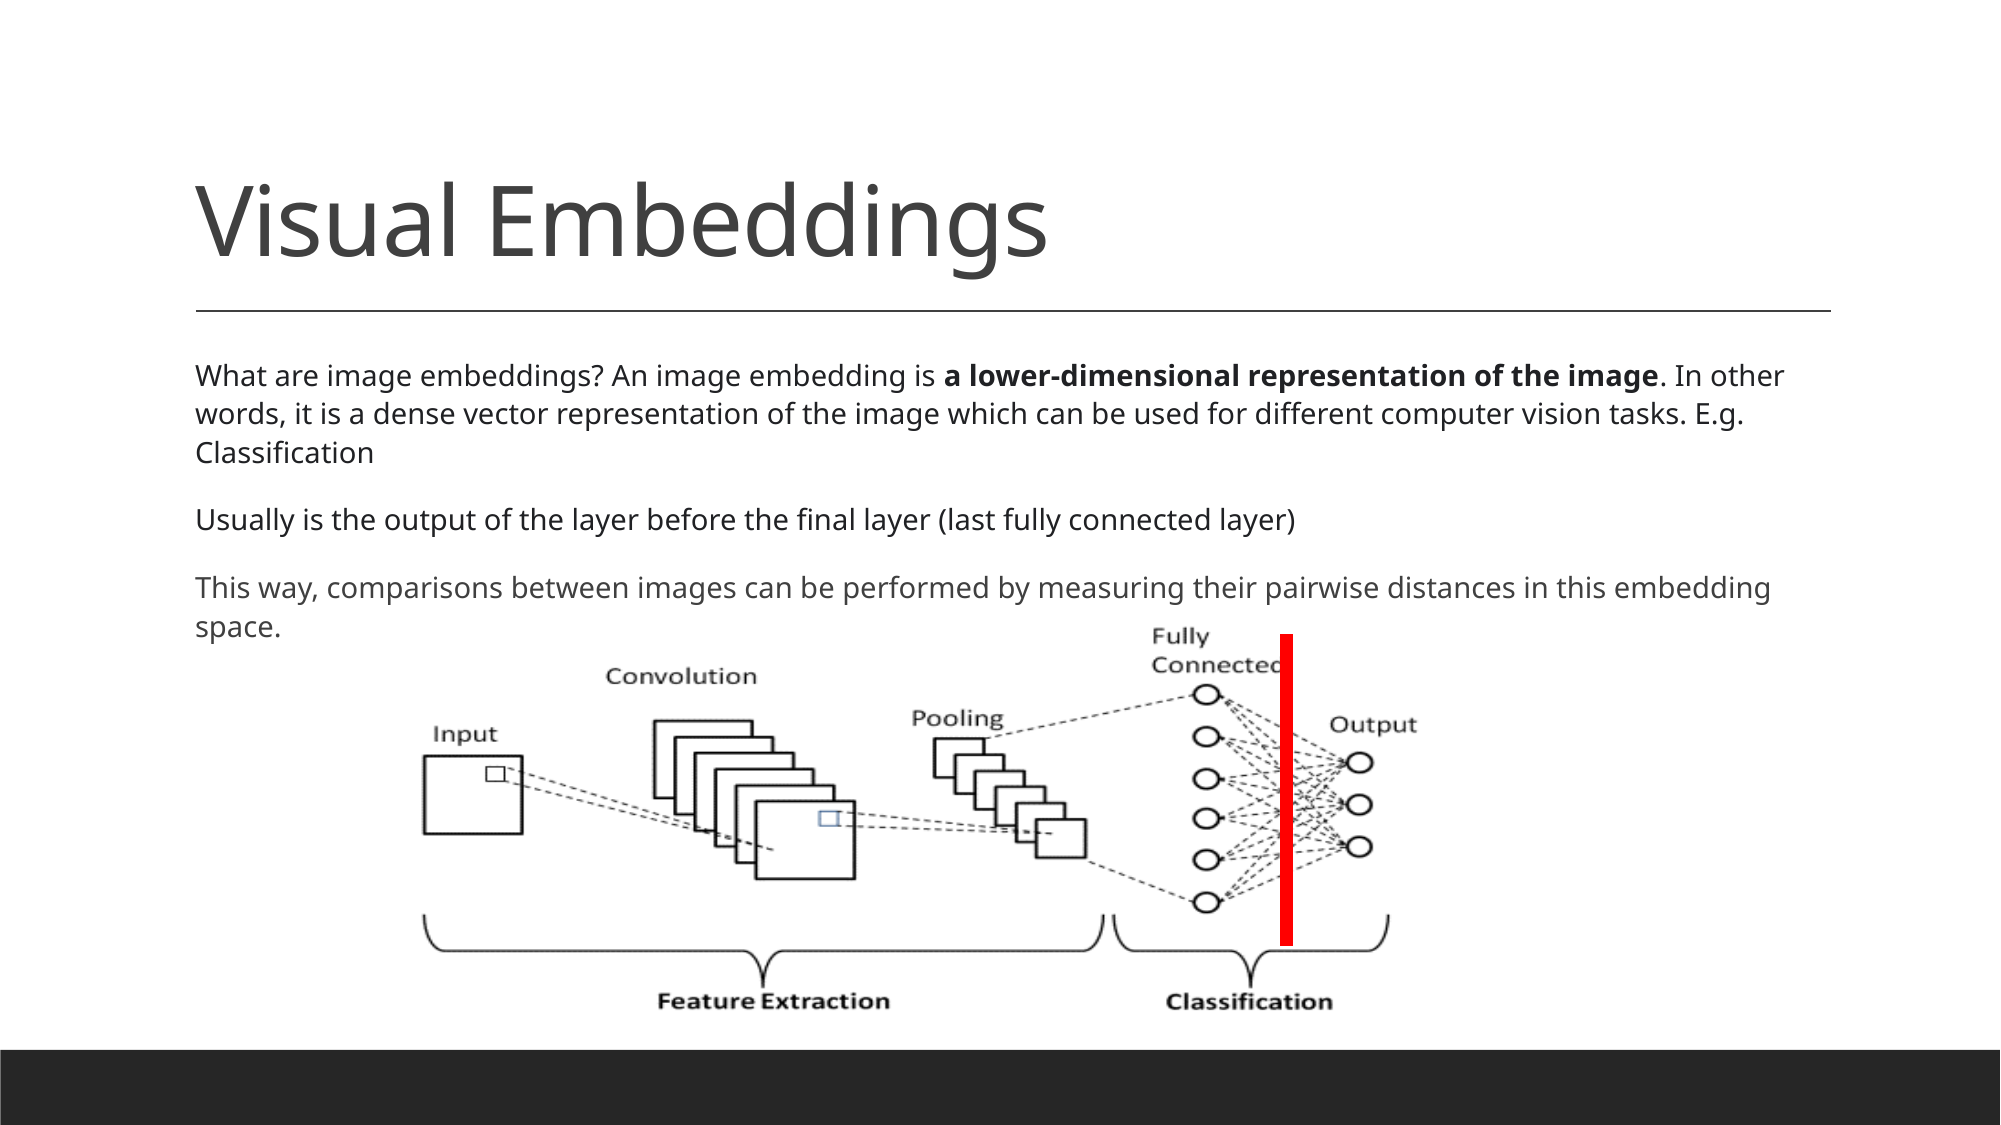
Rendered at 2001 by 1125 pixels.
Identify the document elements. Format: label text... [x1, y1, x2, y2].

picture [377, 611, 1440, 1027]
title Visual Embeddings [180, 47, 1830, 285]
list What are image embeddings? An image embedding is a lower-dimensional representation of the image. In other words, it is a dense vector representation of the image which can be used for different computer vision tasks. E.g. Classification Usually is the output of the layer before the final layer (last fully connected layer) This way, comparisons between images can be performed by measuring their pairwise distances in this embedding space. [180, 345, 1830, 963]
